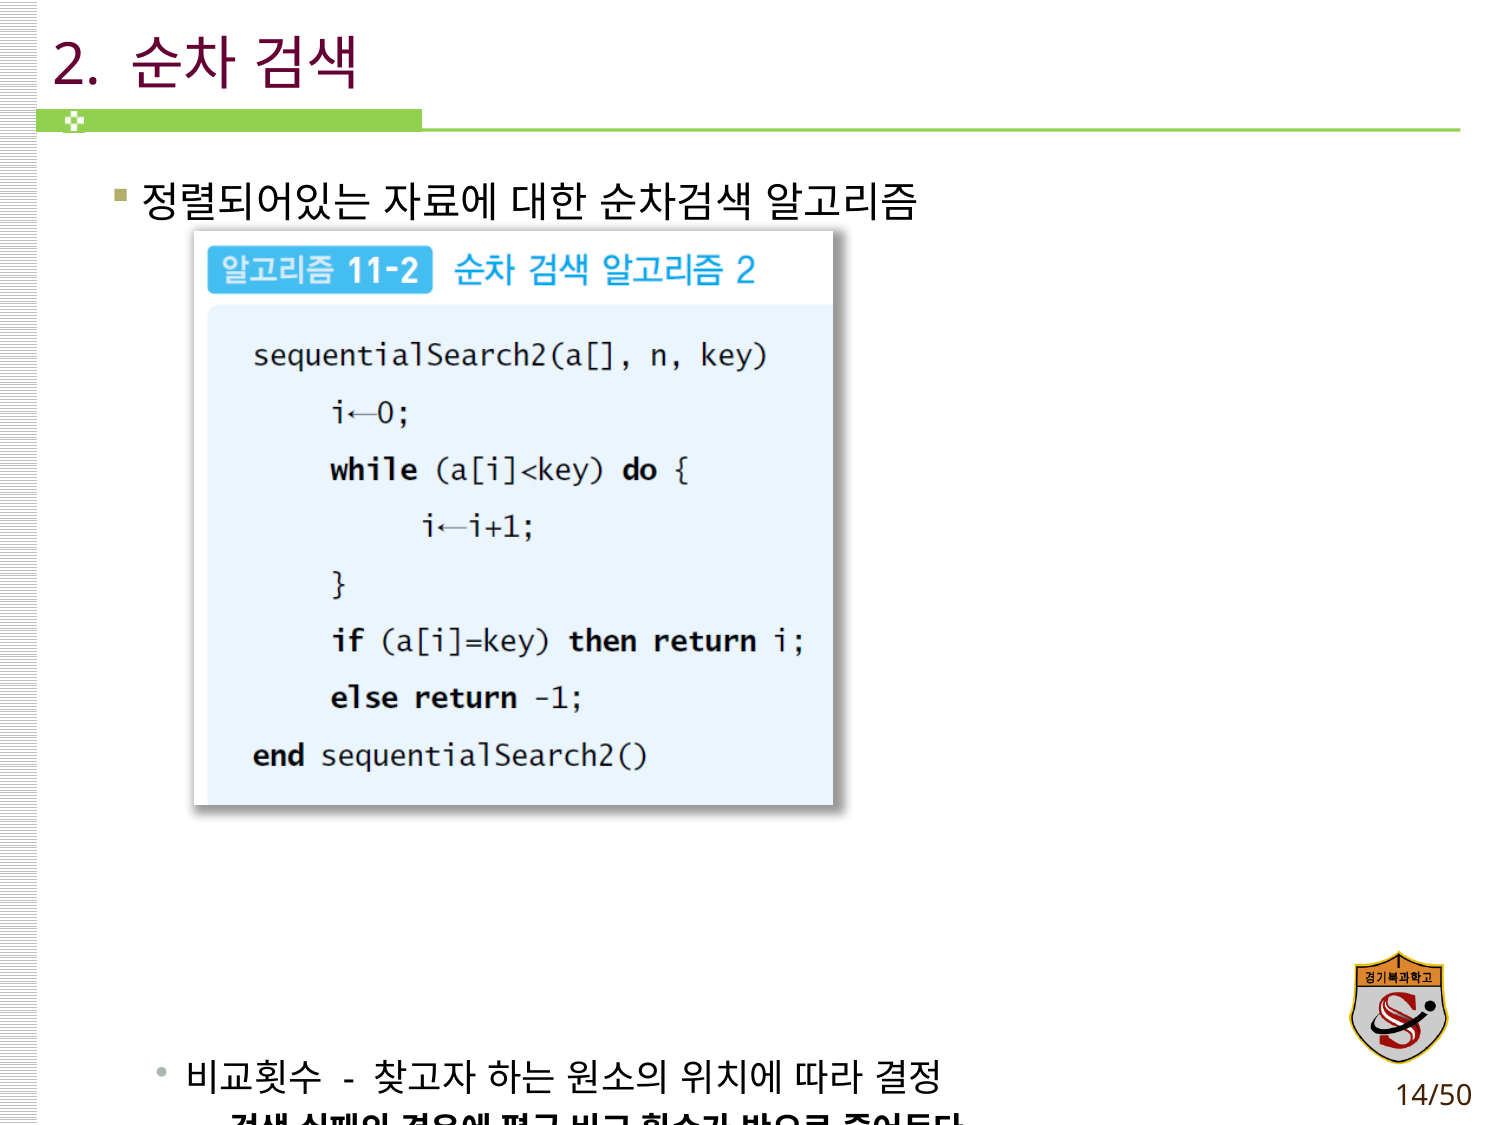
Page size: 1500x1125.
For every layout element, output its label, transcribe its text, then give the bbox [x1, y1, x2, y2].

list 정렬되어있는 자료에 대한 순차검색 알고리즘 비교횟수 - 찾고자 하는 원소의 위치에 따라 결정 검색 실패의 경우에 평균 비교 횟수가 반으로 줄어든다. 정렬되어있는 원소에서의 순차 검색의 평균 비교 횟수 = 1/n(1+2+3+ … + n) x 1/2 = (n+1)/4 평균 시간 복잡도 : O(n) [37, 152, 1463, 1091]
picture [65, 111, 84, 131]
title 2. 순차 검색 [37, 13, 1278, 109]
picture [194, 231, 833, 806]
